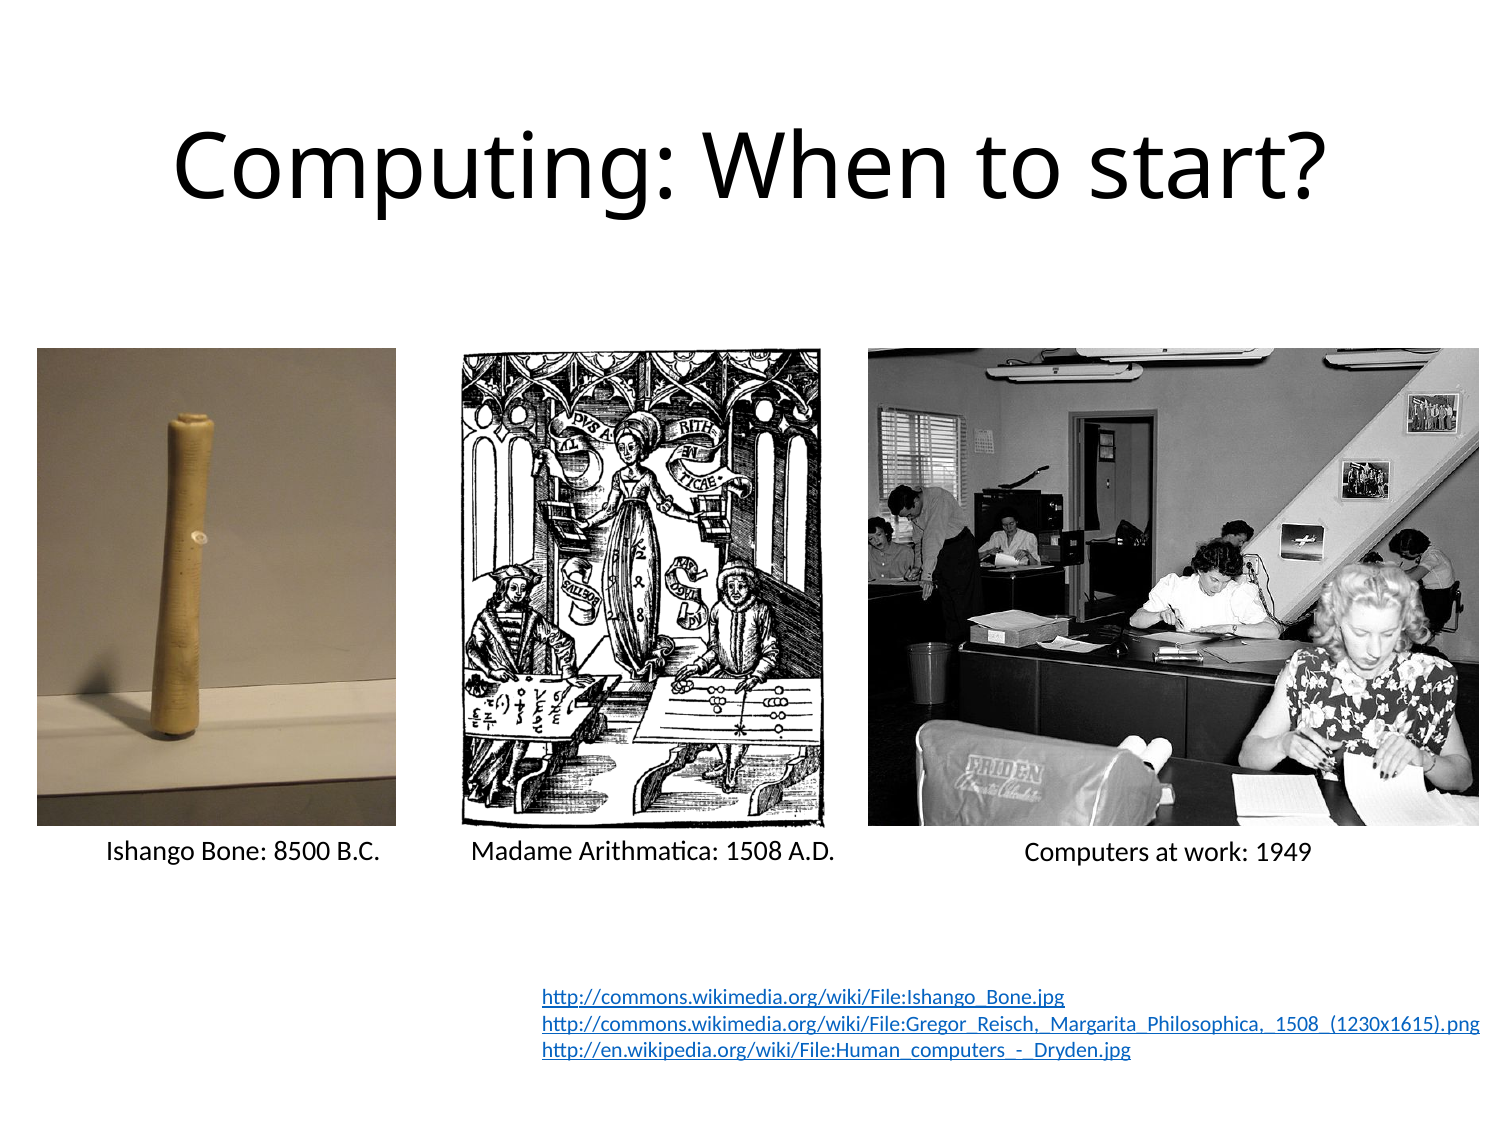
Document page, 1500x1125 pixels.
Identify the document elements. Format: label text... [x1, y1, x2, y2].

text_box Computers at work: 1949 [1009, 826, 1328, 875]
text_box http://commons.wikimedia.org/wiki/File:Ishango_Bone.jpg http://commons.wikimedia.org/wiki/File:Gregor_Reisch,_Margarita_Philosophica,_1508_(1230x1615).png http://en.wikipedia.org/wiki/File:Human_computers_-_Dryden.jpg [527, 870, 1496, 1096]
text_box Madame Arithmatica: 1508 A.D. [456, 825, 851, 874]
picture [868, 348, 1479, 826]
title Computing: When to start? [103, 59, 1397, 278]
picture [460, 348, 825, 829]
text_box Ishango Bone: 8500 B.C. [91, 826, 396, 874]
picture [37, 348, 396, 826]
